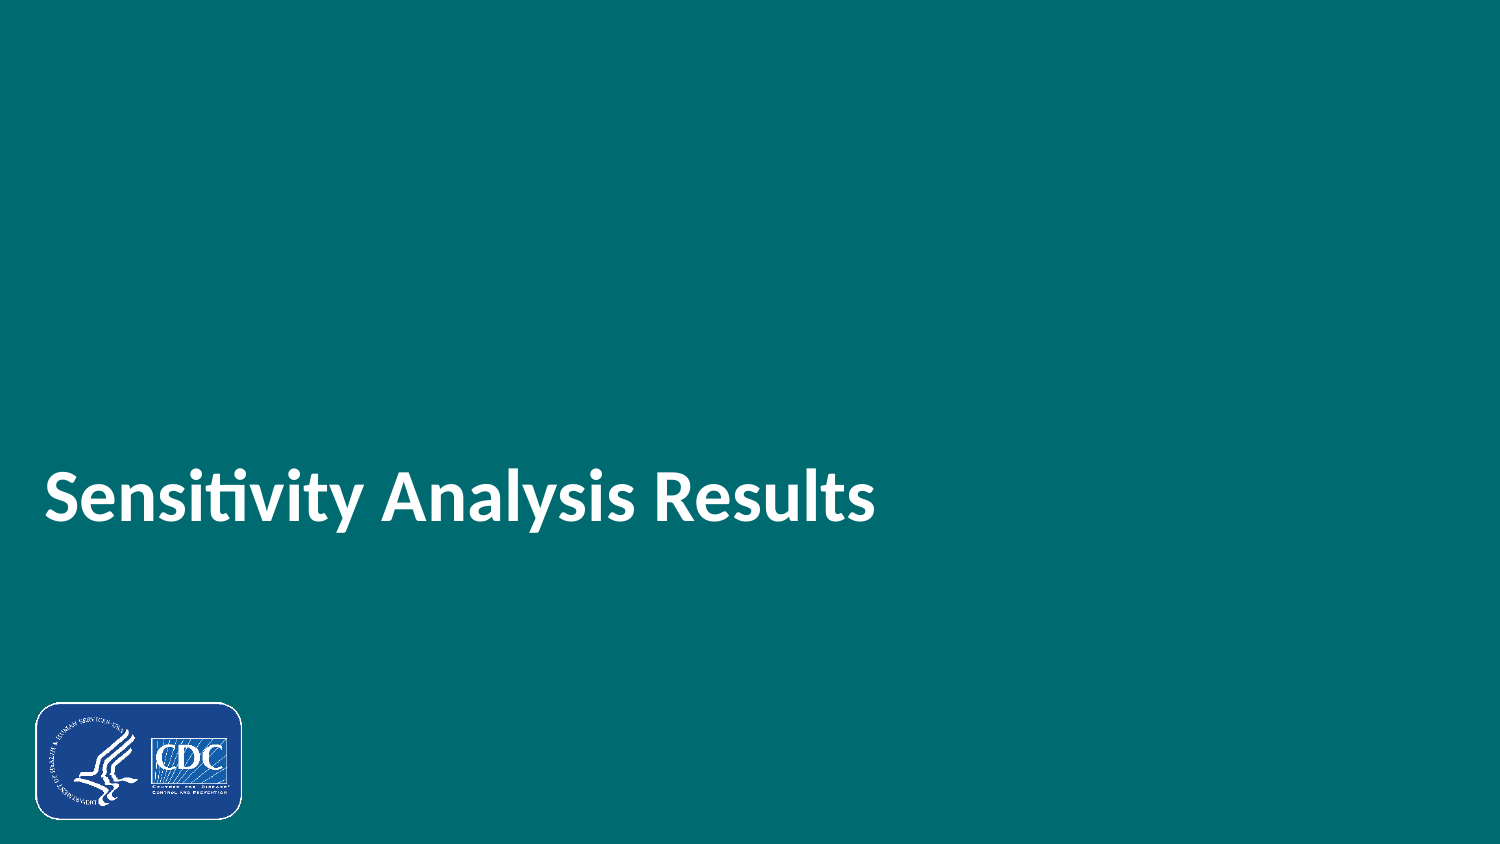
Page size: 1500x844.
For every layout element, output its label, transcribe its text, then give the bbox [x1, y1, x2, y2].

picture [35, 702, 242, 820]
title Sensitivity Analysis Results [29, 400, 1391, 544]
